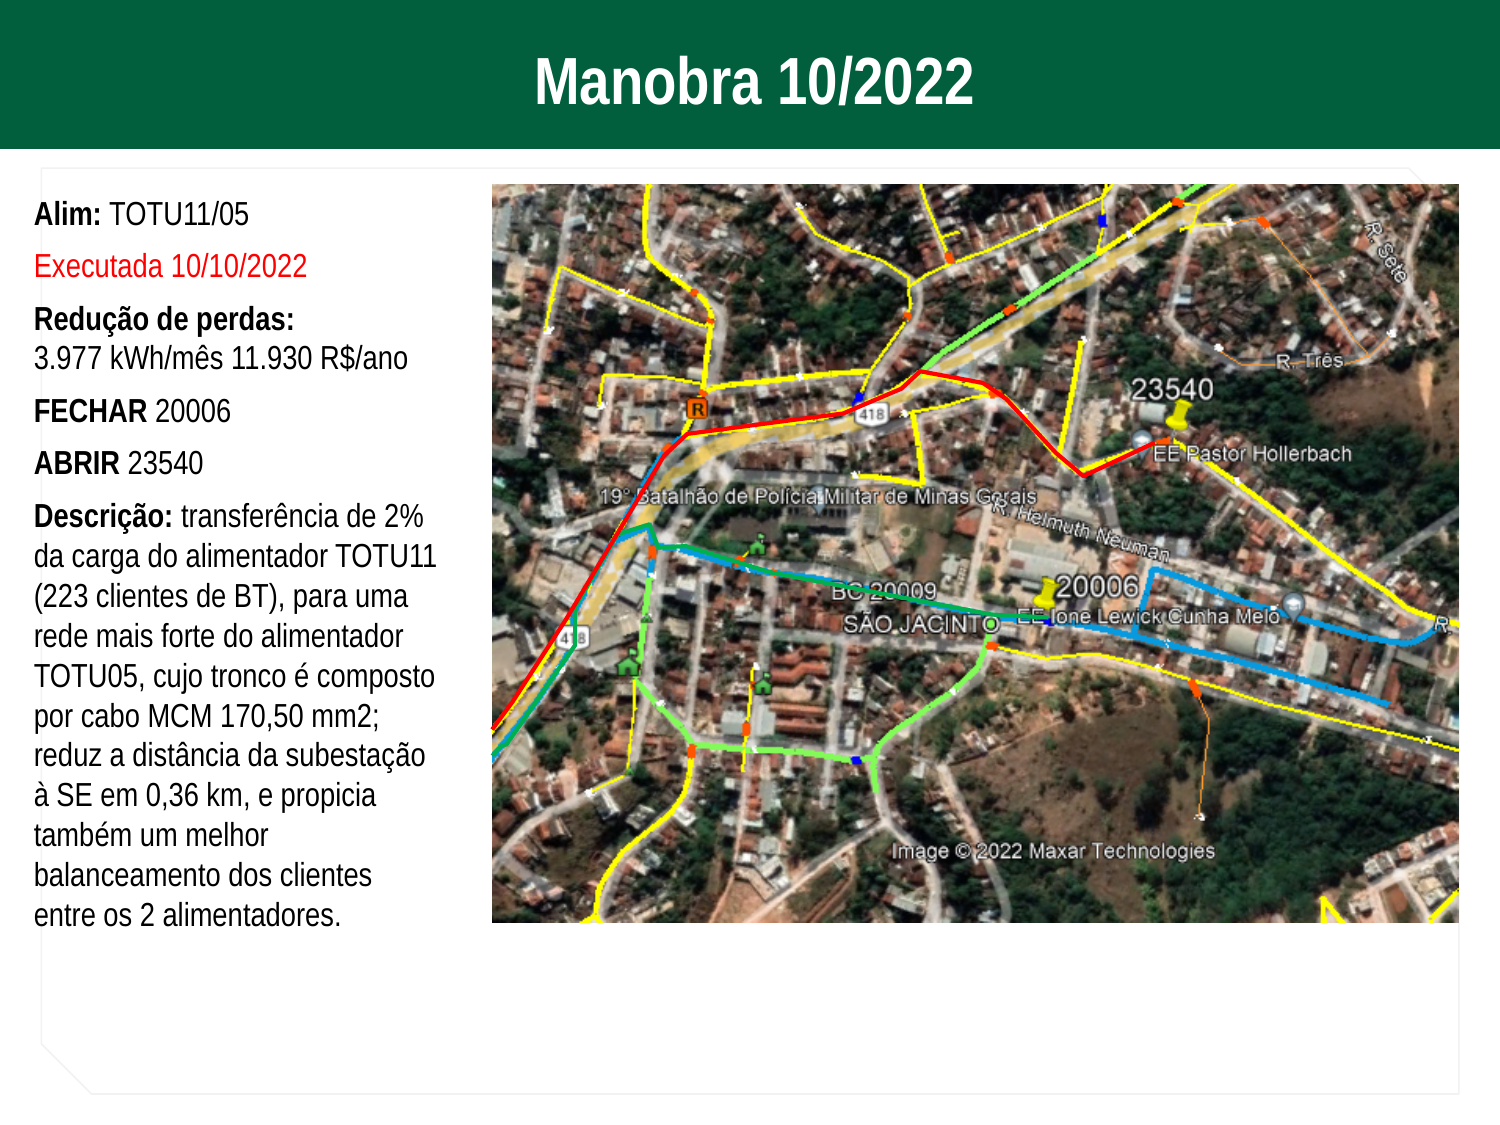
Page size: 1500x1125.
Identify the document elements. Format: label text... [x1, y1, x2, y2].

picture [491, 184, 1459, 923]
picture [0, 0, 1500, 149]
list Alim: TOTU11/05 Executada 10/10/2022 Redução de perdas: 3.977 kWh/mês 11.930 R$/ano FECHAR 20006 ABRIR 23540 Descrição: transferência de 2% da carga do alimentador TOTU11 (223 clientes de BT), para uma rede mais forte do alimentador TOTU05, cujo tronco é composto por cabo MCM 170,50 mm2; reduz a distância da subestação à SE em 0,36 km, e propicia também um melhor balanceamento dos clientes entre os 2 alimentadores. [18, 184, 456, 244]
title Manobra 10/2022 [51, 19, 1459, 138]
